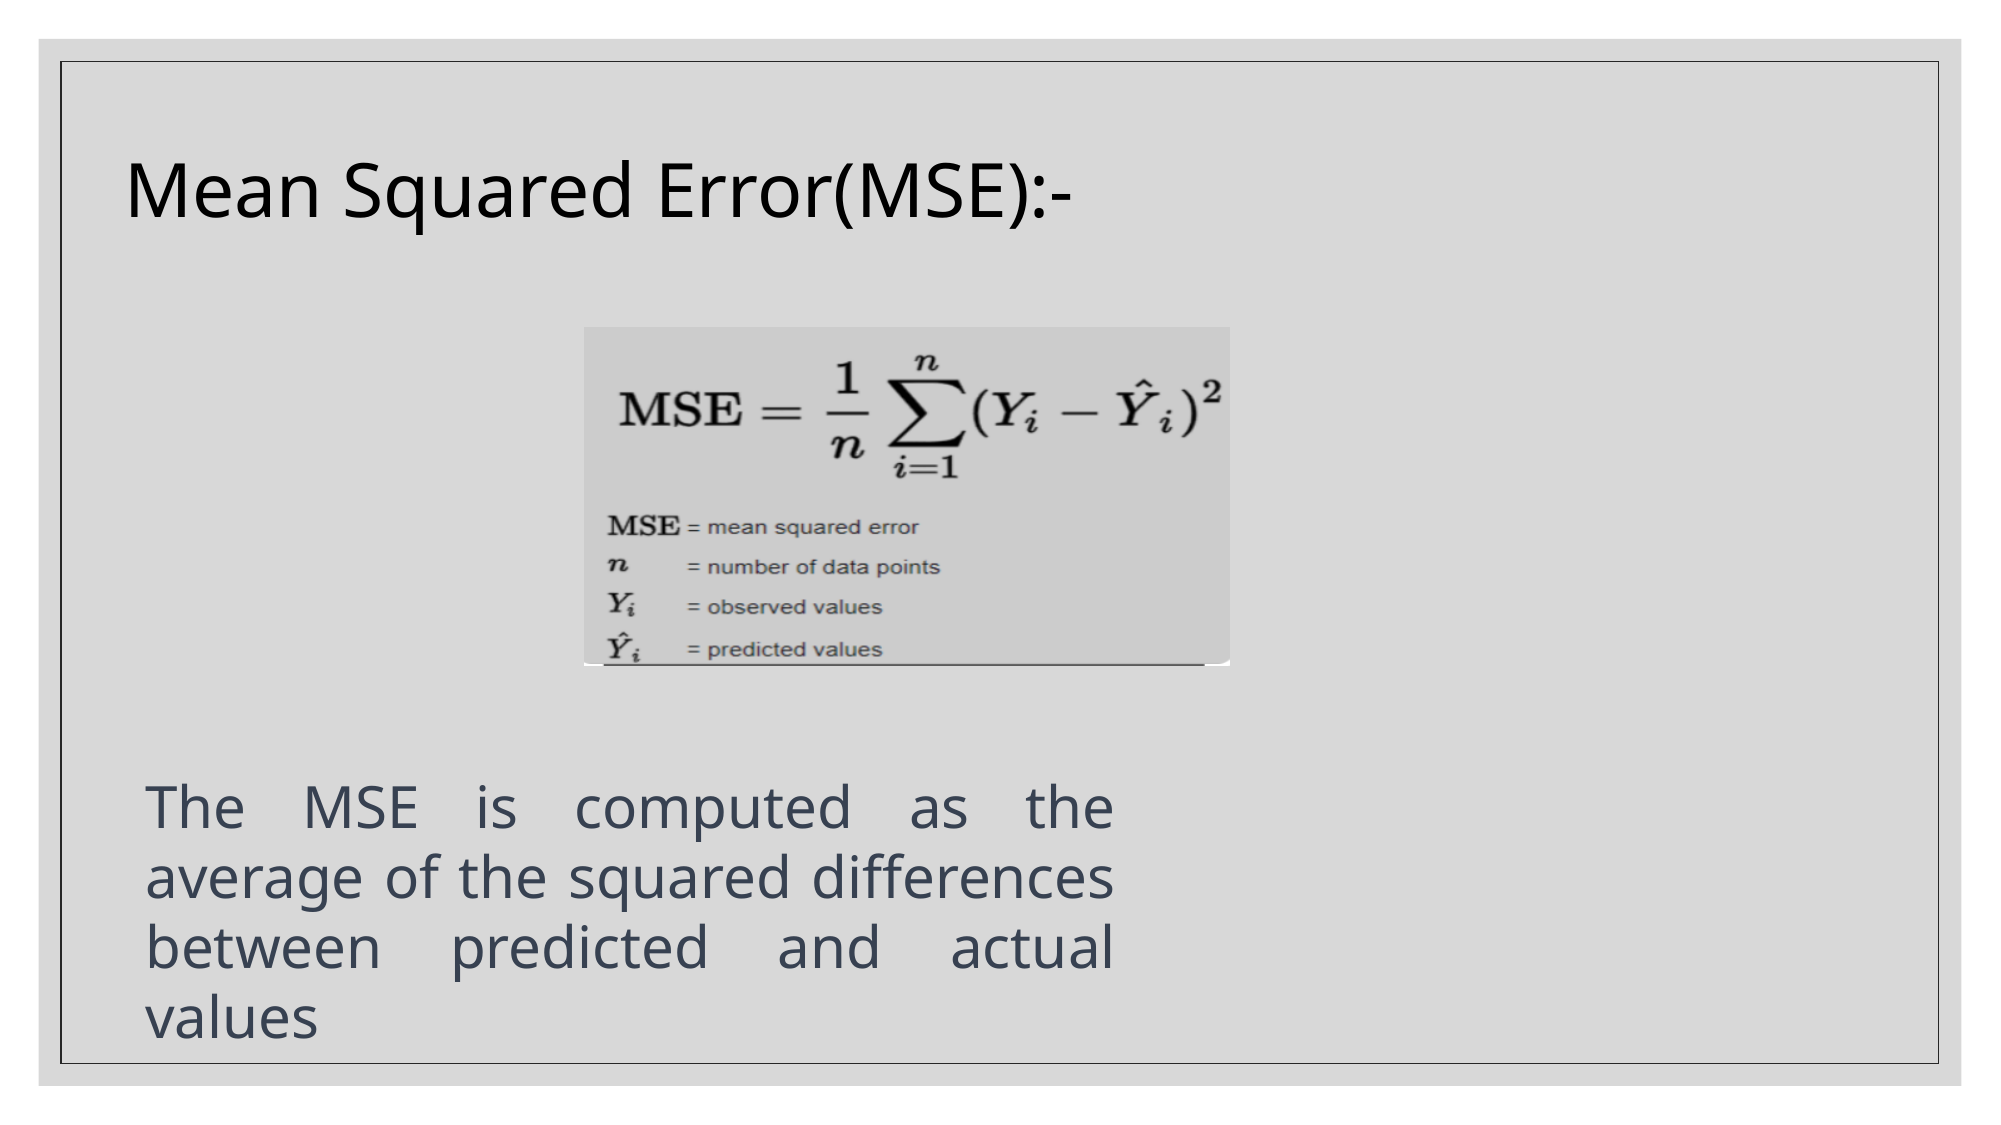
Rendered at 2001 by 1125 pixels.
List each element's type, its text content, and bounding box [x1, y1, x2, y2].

text_box Mean Squared Error(MSE):- [109, 134, 1109, 240]
text_box The MSE is computed as the average of the squared differences between predicted and actual values [130, 762, 1131, 1058]
picture [584, 327, 1230, 666]
